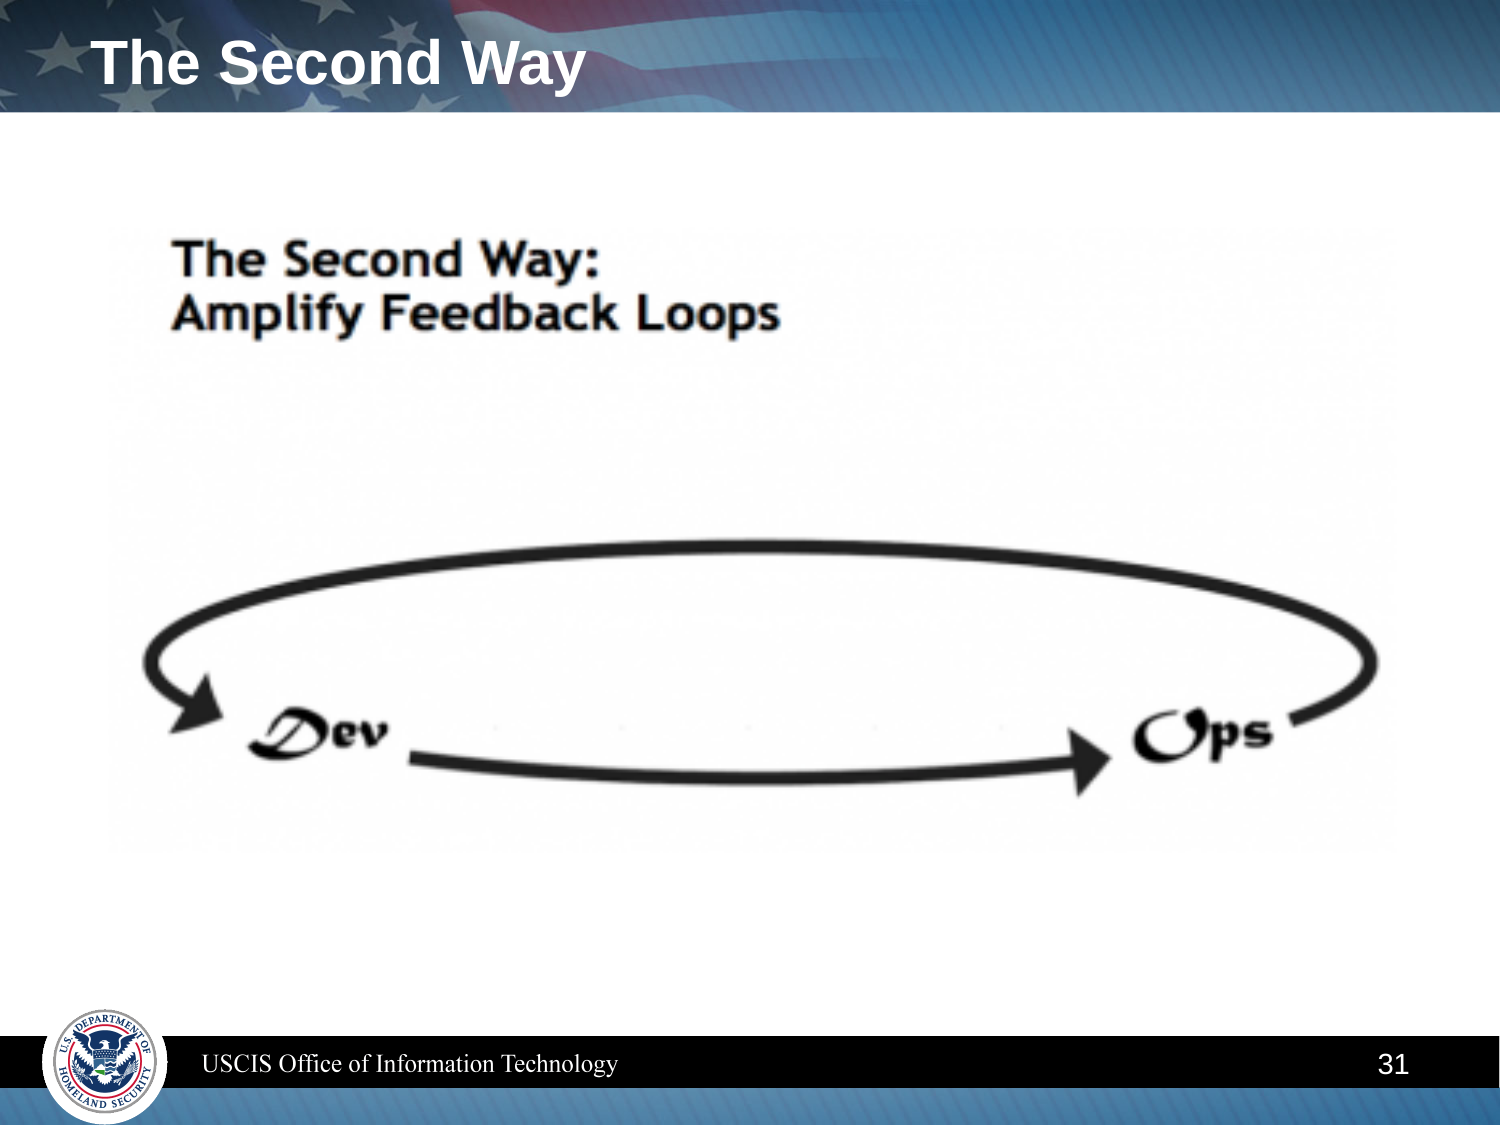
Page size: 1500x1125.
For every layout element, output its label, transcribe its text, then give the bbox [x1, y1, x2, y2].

picture [0, 0, 1500, 112]
picture [0, 999, 1500, 1125]
slide_number 31 [1074, 1037, 1425, 1090]
title The Second Way [75, 0, 1425, 106]
picture [108, 226, 1397, 853]
